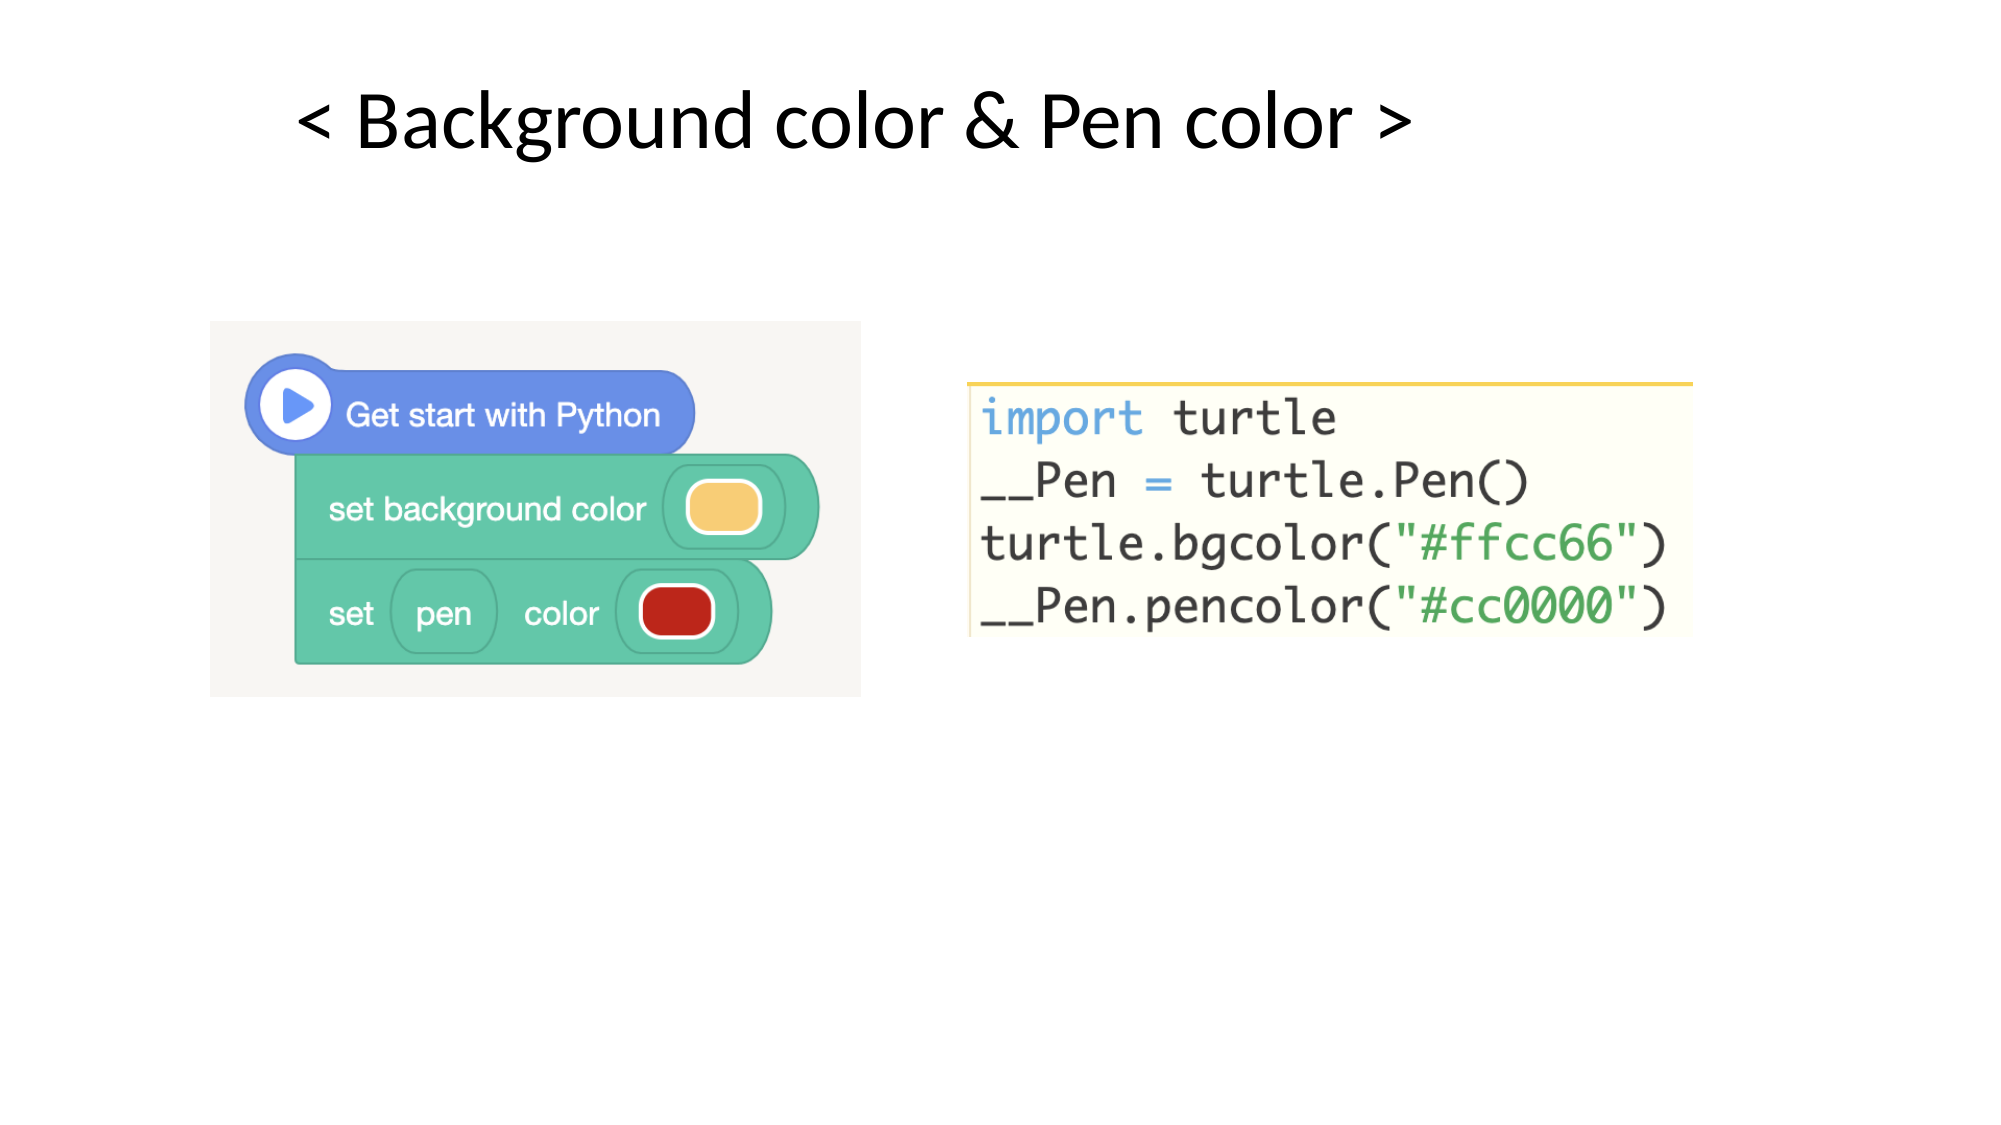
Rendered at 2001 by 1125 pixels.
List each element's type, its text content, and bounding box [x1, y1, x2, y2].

picture [210, 321, 861, 697]
text_box < Background color & Pen color > [281, 57, 1432, 173]
picture [967, 381, 1693, 637]
